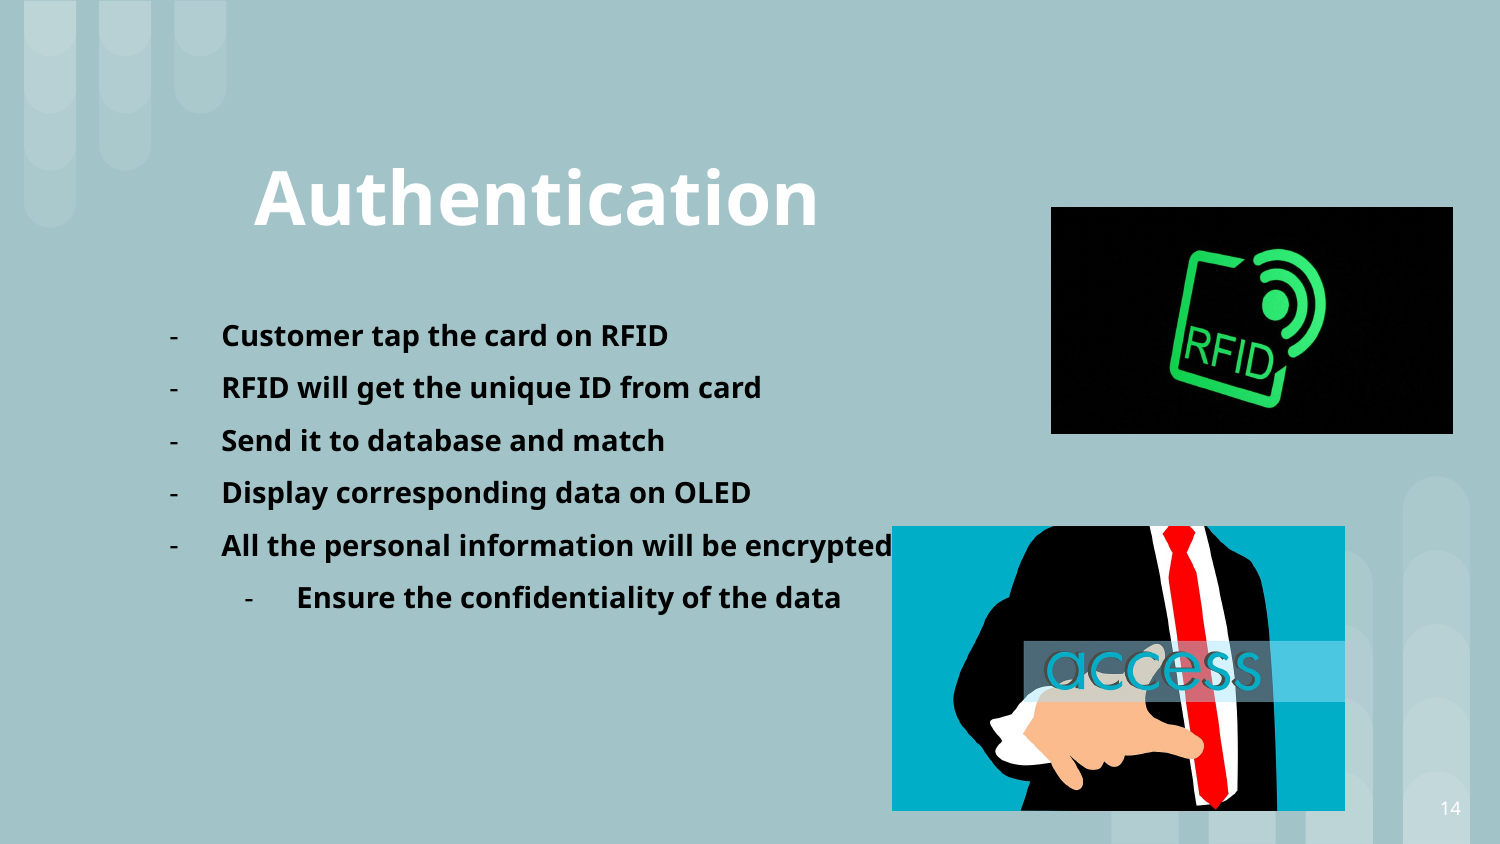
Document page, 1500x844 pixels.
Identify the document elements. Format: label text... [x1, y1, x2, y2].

title Authentication [239, 41, 1201, 284]
picture [892, 525, 1345, 811]
text_box Customer tap the card on RFID RFID will get the unique ID from card Send it to database and match Display corresponding data on OLED All the personal information will be encrypted Ensure the confidentiality of the data [131, 284, 1093, 630]
slide_number ‹#› [1386, 777, 1477, 842]
picture [1050, 207, 1453, 434]
